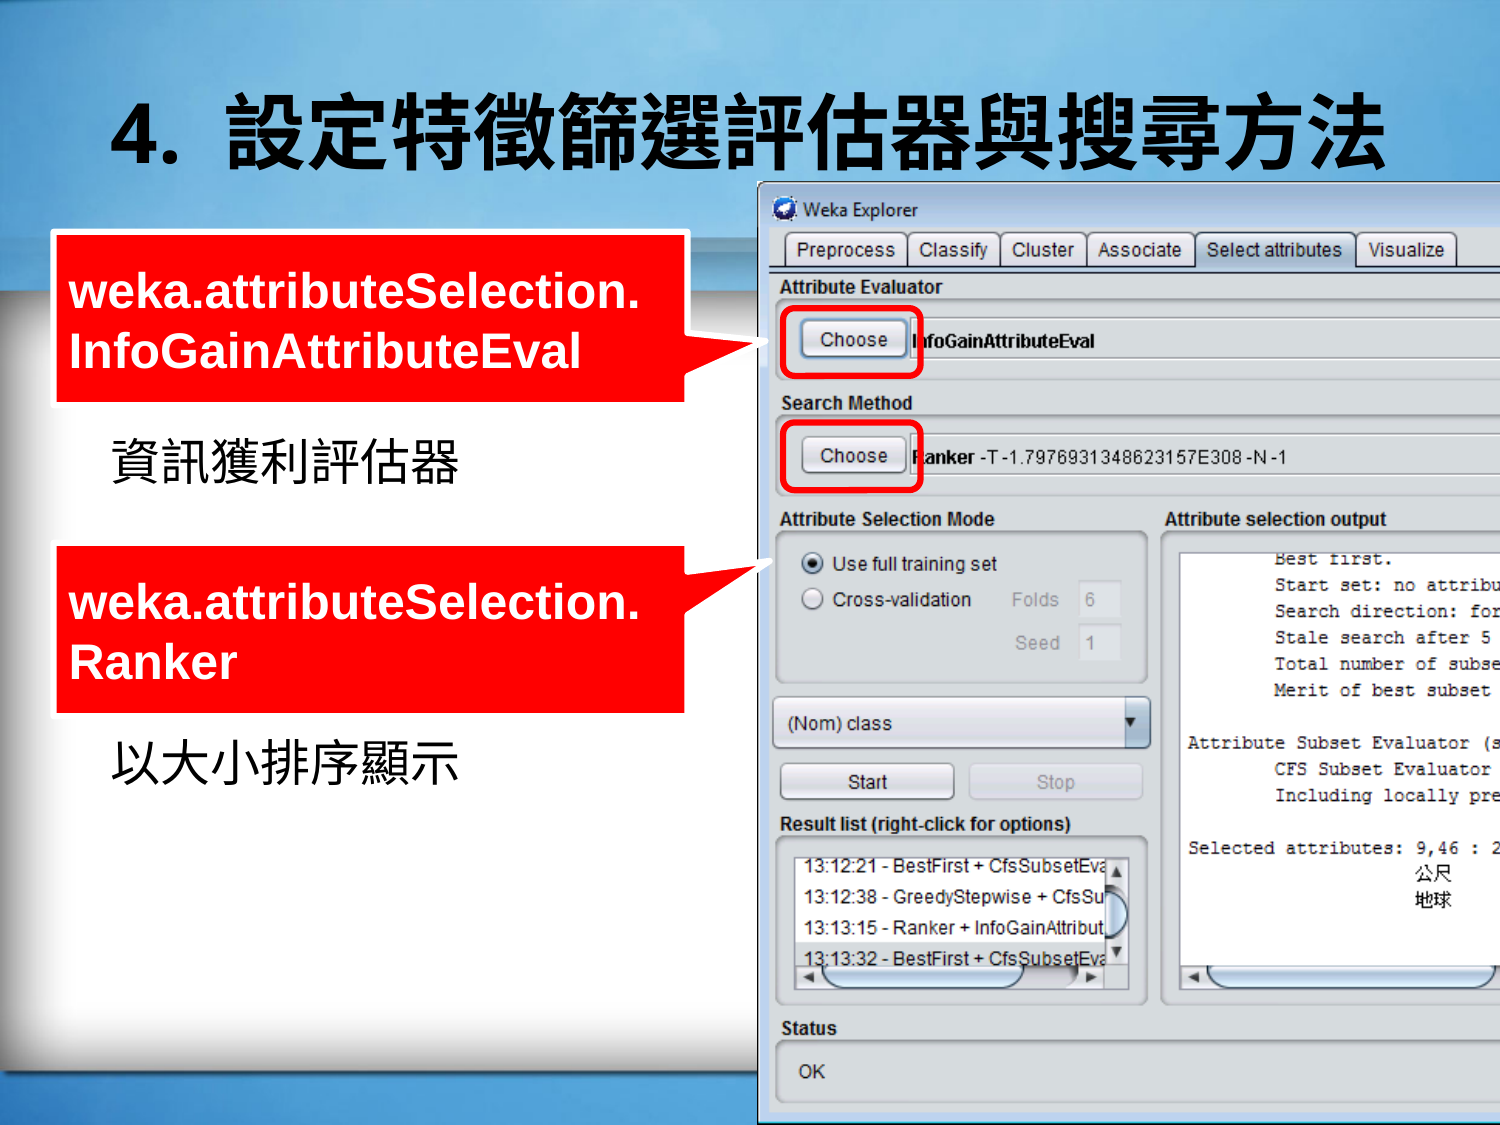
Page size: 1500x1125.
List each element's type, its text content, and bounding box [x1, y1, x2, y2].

text_box weka.attributeSelection. Ranker [53, 542, 751, 717]
text_box weka.attributeSelection. InfoGainAttributeEval [53, 231, 751, 406]
title 4. 設定特徵篩選評估器與搜尋方法 [78, 27, 1422, 232]
text_box 資訊獲利評估器 [95, 423, 604, 490]
text_box 以大小排序顯示 [95, 724, 604, 791]
picture [0, 0, 1500, 1125]
